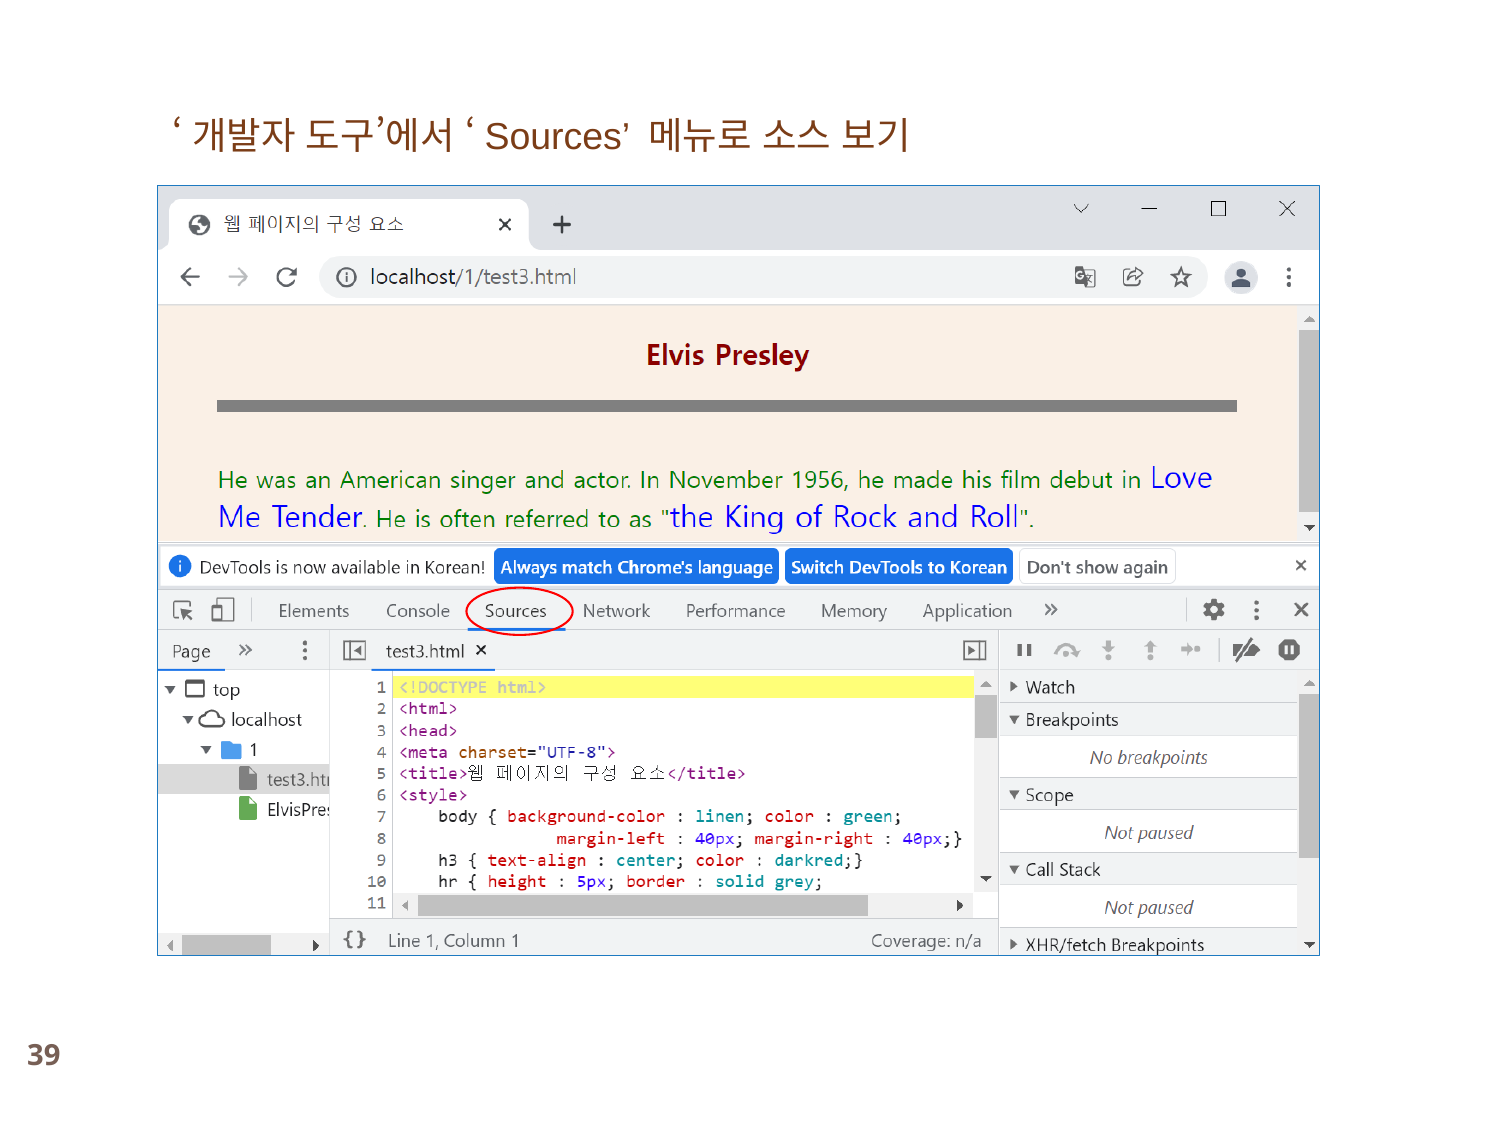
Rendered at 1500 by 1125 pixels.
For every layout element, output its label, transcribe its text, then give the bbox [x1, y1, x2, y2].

slide_number 39 [0, 1025, 88, 1088]
picture [157, 186, 1320, 956]
text_box ‘개발자 도구’에서 ‘Sources’ 메뉴로 소스 보기 [157, 78, 1387, 165]
